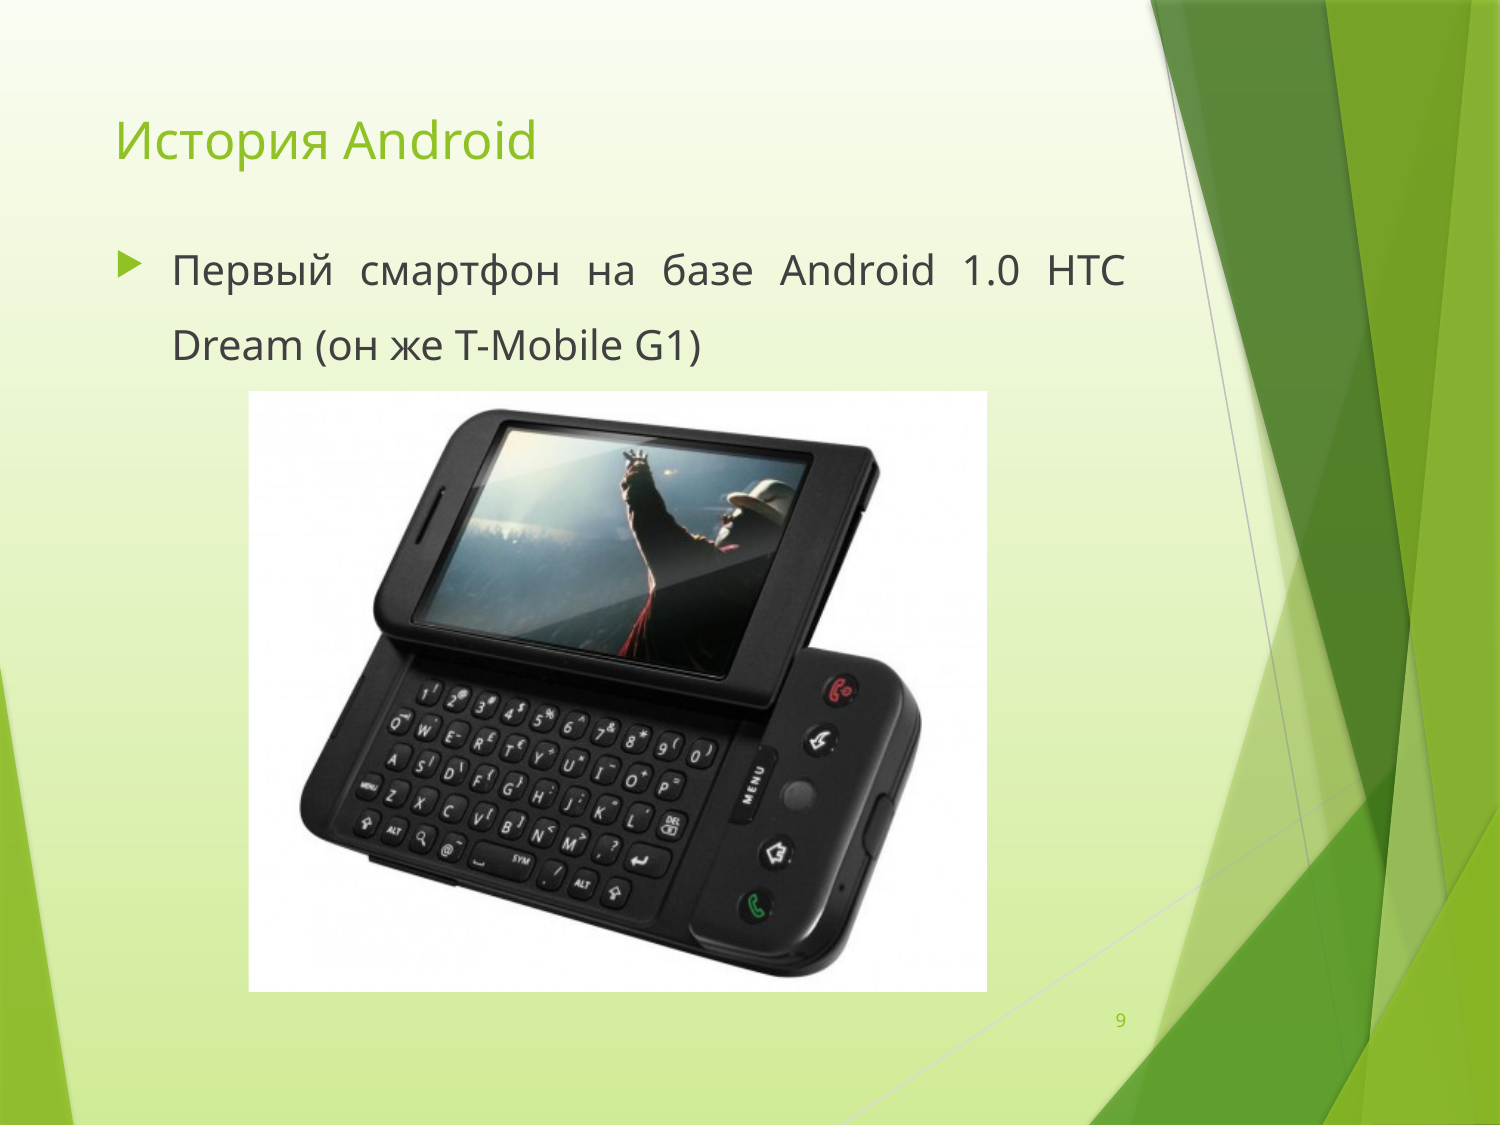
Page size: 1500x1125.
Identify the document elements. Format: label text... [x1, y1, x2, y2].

list Первый смартфон на базе Android 1.0 HTC Dream (он же T-Mobile G1) [99, 210, 1142, 992]
slide_number 9 [1057, 991, 1142, 1051]
picture [247, 390, 994, 992]
title История Android [99, 99, 1142, 210]
